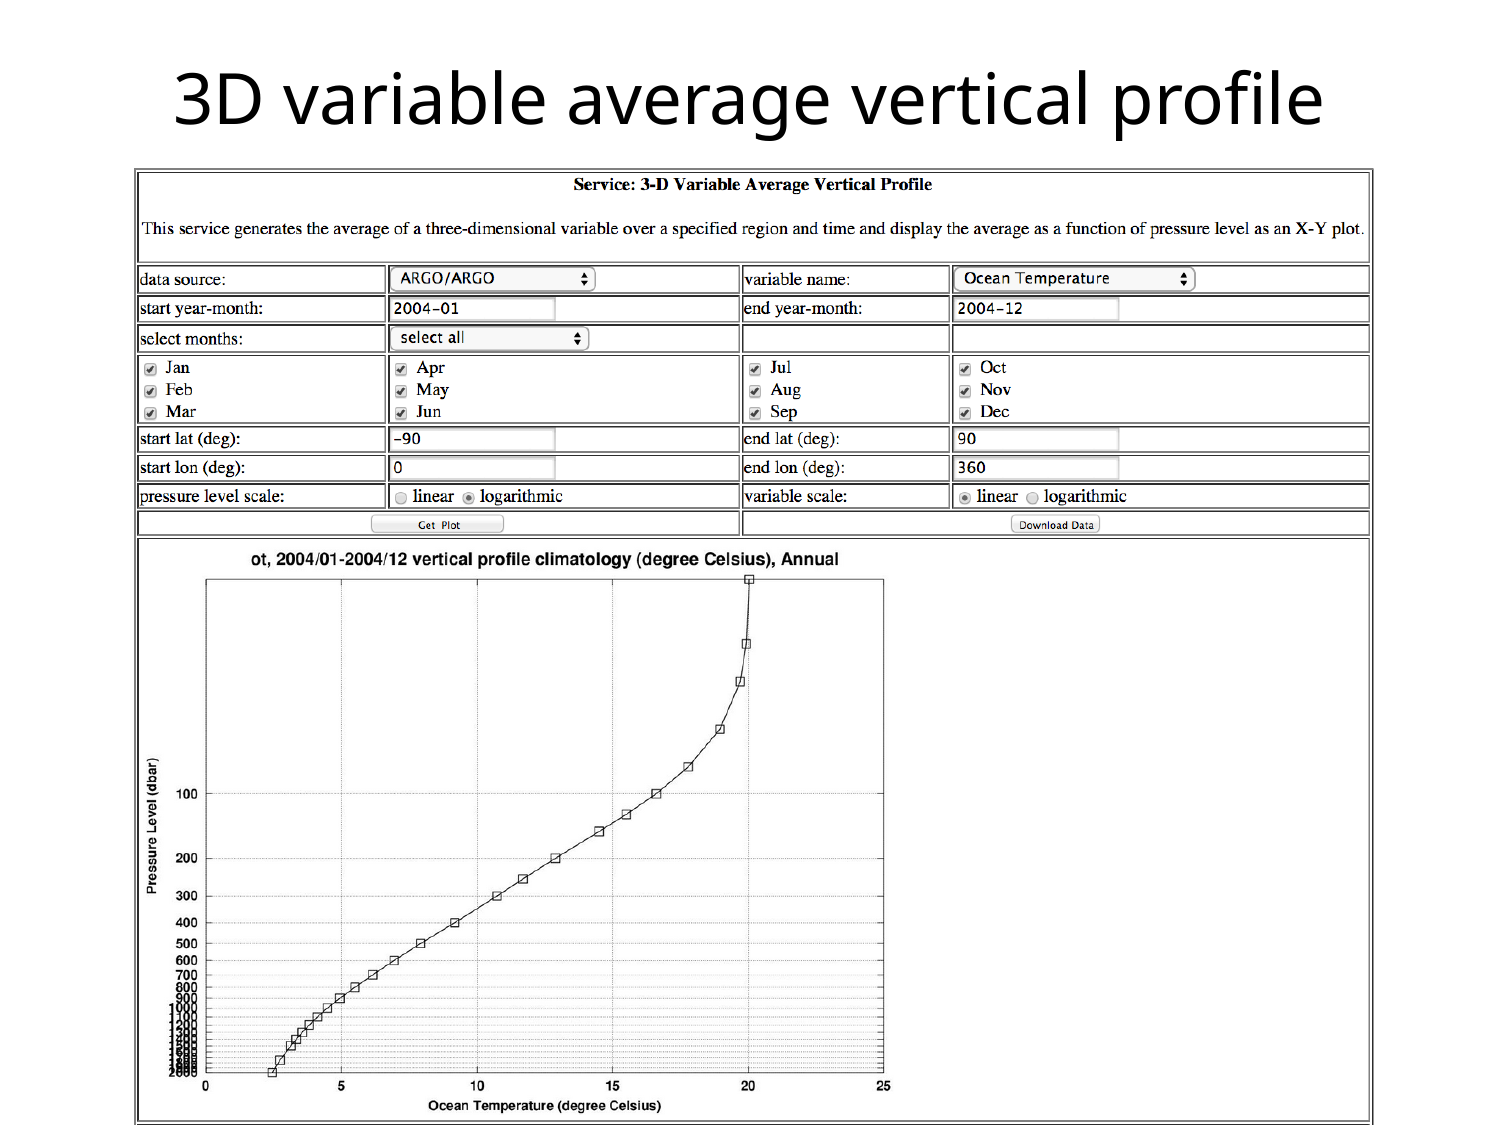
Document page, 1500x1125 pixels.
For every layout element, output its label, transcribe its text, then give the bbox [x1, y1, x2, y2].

picture [124, 156, 1385, 1125]
title 3D variable average vertical profile [75, 2, 1425, 191]
